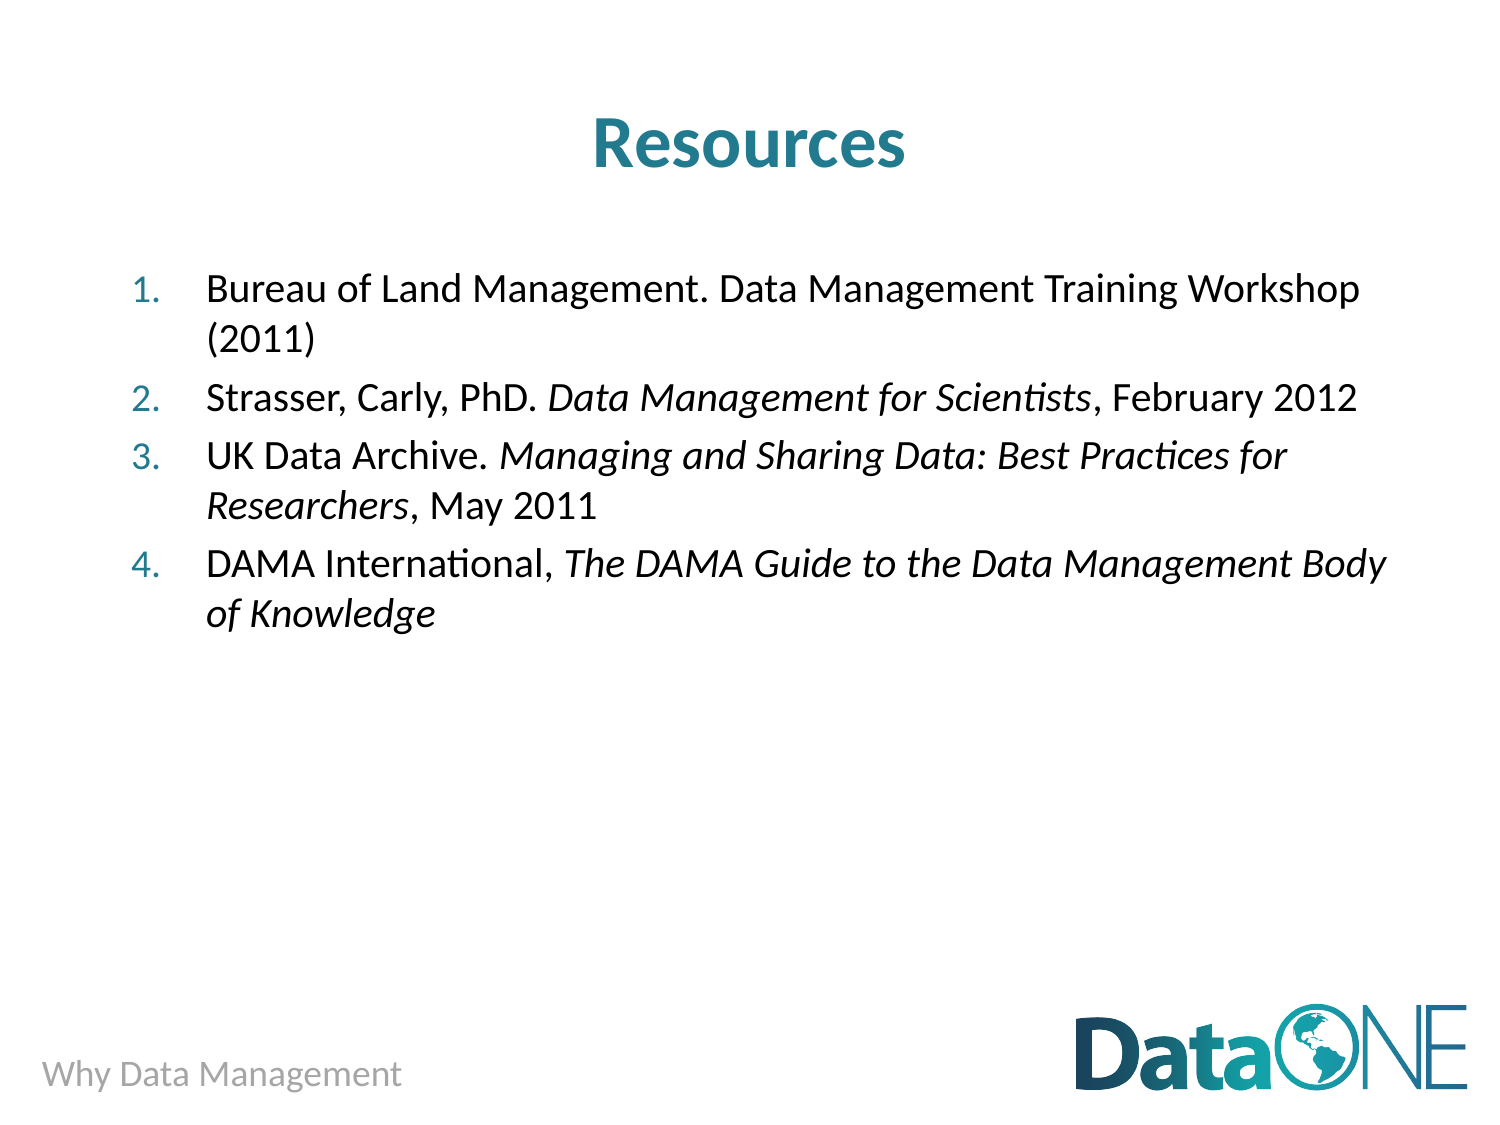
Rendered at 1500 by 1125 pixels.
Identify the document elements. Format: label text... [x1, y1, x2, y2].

title Resources [0, 80, 1500, 196]
picture [1074, 1000, 1471, 1095]
list Bureau of Land Management. Data Management Training Workshop (2011) Strasser, Carly, PhD. Data Management for Scientists, February 2012 UK Data Archive. Managing and Sharing Data: Best Practices for Researchers, May 2011 DAMA International, The DAMA Guide to the Data Management Body of Knowledge [98, 196, 1410, 973]
